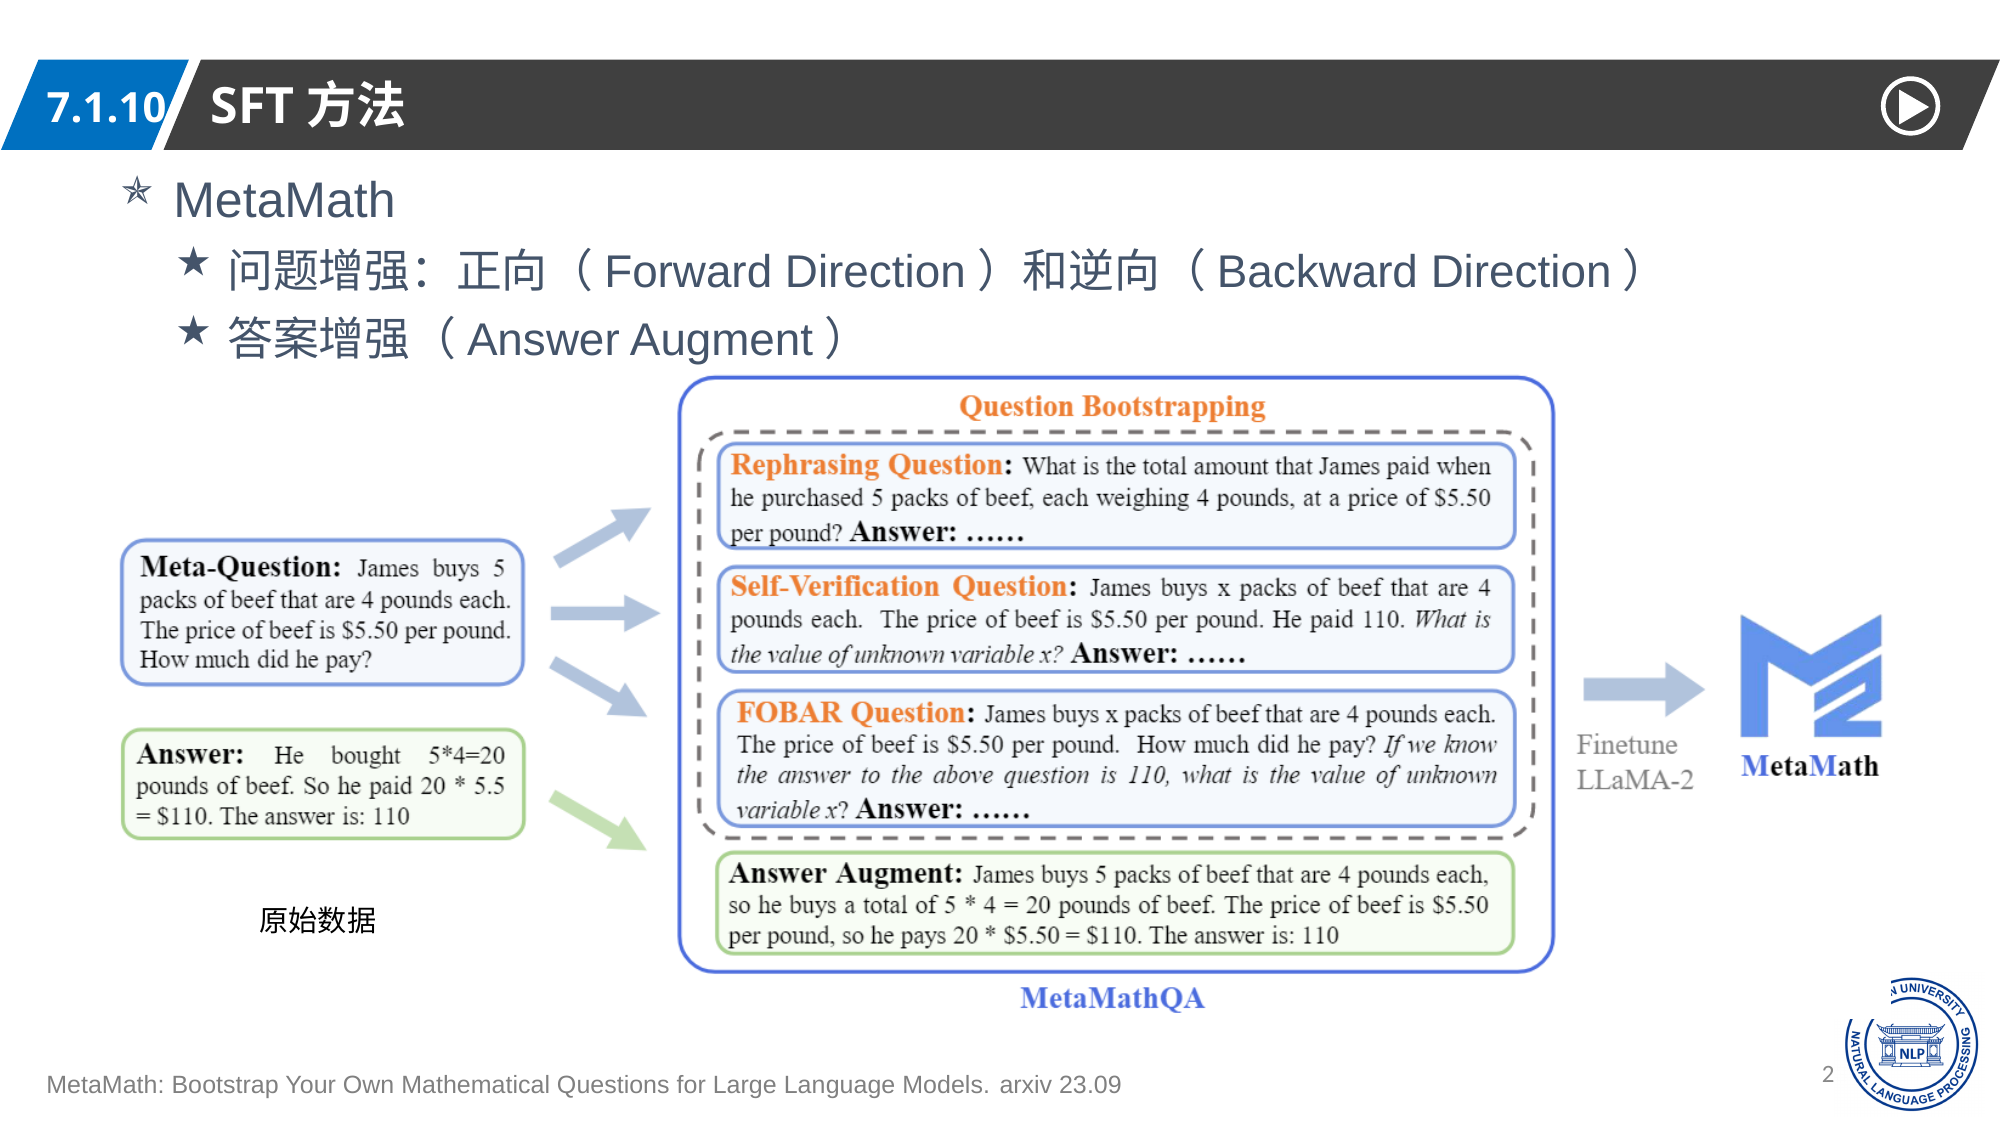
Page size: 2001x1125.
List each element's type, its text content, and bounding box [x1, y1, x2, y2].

text_box 7.1.10 [14, 73, 195, 138]
picture [1834, 972, 1985, 1117]
text_box [62, 177, 883, 1035]
text_box MetaMath 问题增强：正向（Forward Direction）和逆向（Backward Direction） 答案增强（Answer Augment） [99, 145, 1900, 420]
text_box [198, 59, 2000, 150]
text_box [32, 59, 189, 73]
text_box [109, 359, 1891, 1020]
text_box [1883, 78, 1939, 134]
text_box MetaMath: Bootstrap Your Own Mathematical Questions for Large Language Models. arxiv 23.09 [31, 1061, 1527, 1107]
text_box [165, 138, 195, 145]
text_box [1, 118, 157, 150]
slide_number 23 [1412, 1042, 1863, 1103]
text_box SFT方法 [195, 66, 422, 145]
